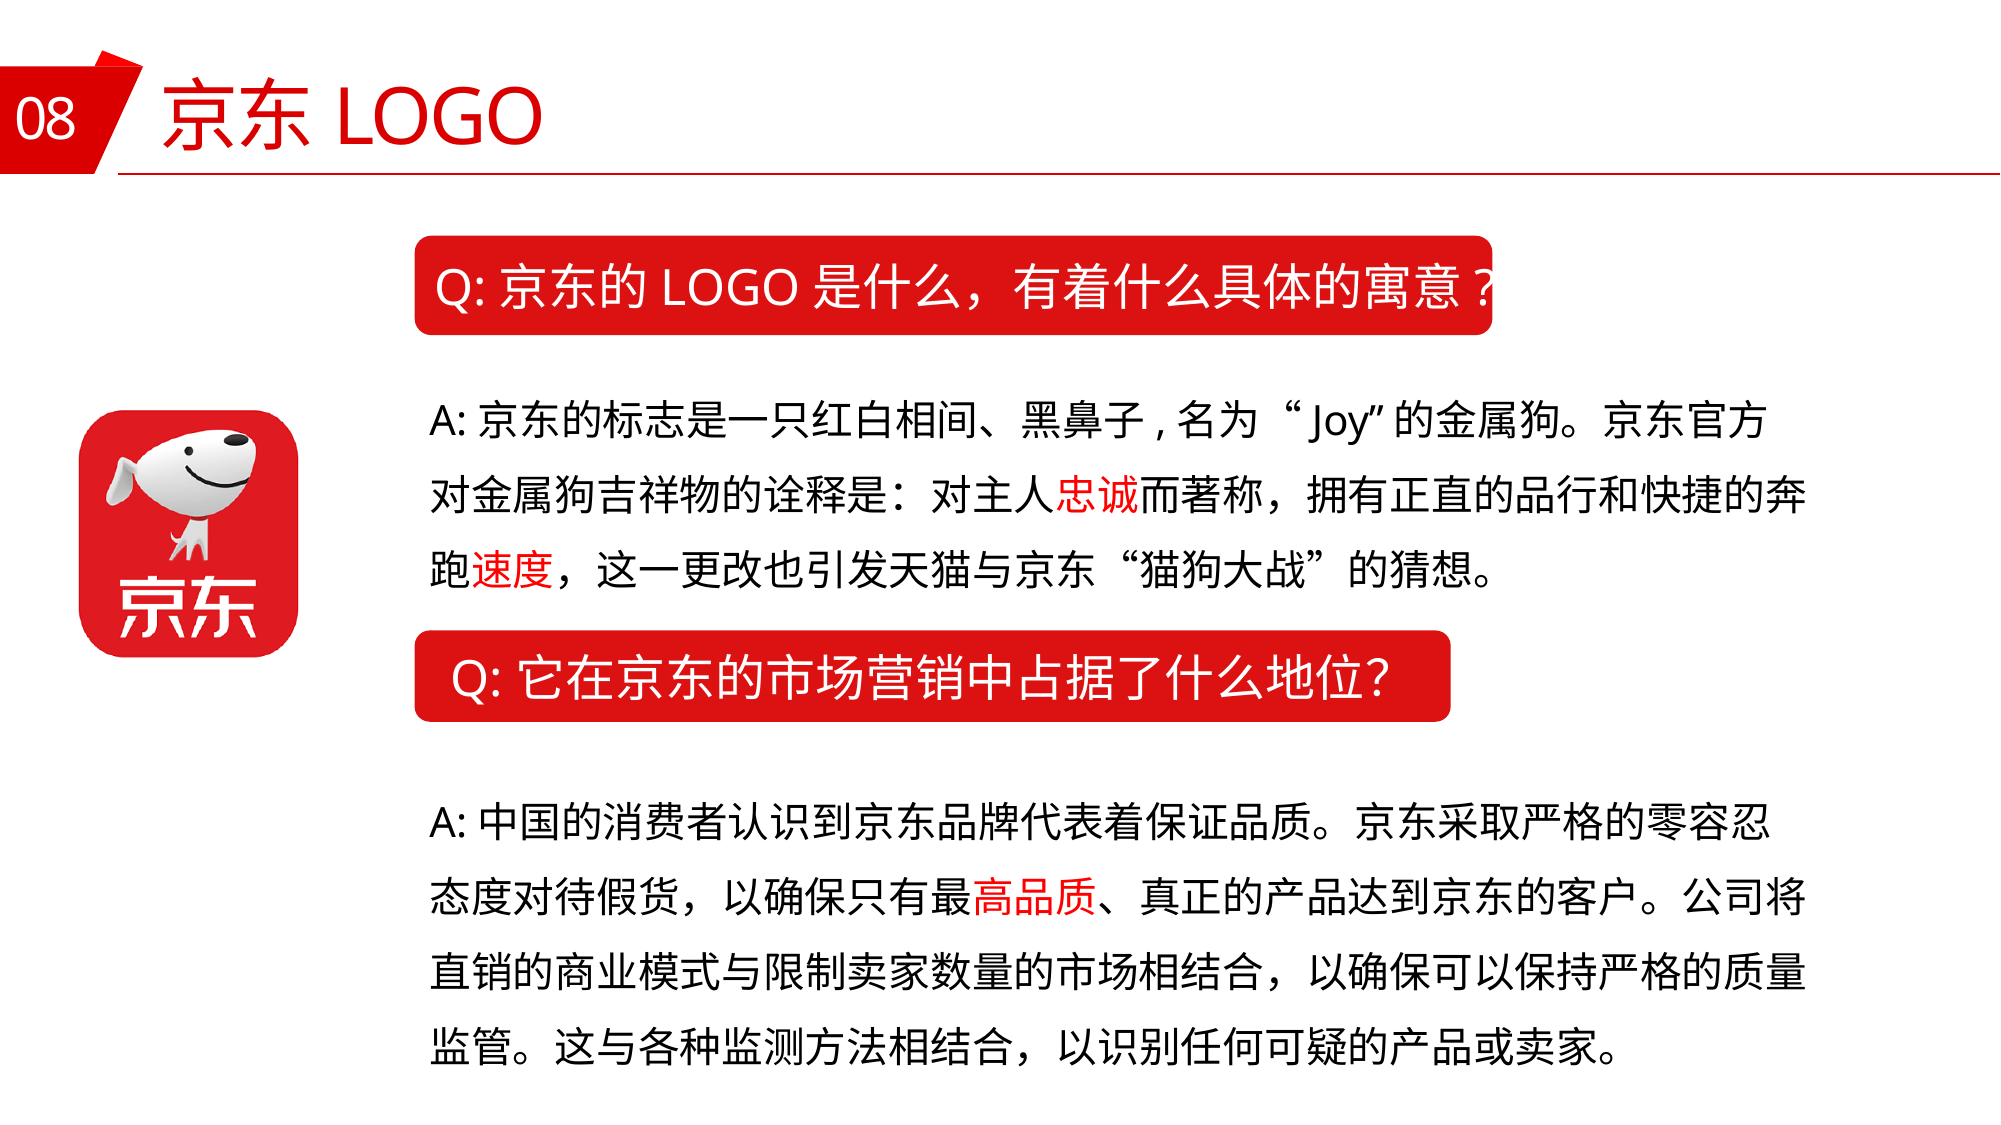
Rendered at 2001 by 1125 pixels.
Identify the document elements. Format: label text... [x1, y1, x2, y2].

text_box A:中国的消费者认识到京东品牌代表着保证品质。京东采取严格的零容忍态度对待假货，以确保只有最高品质、真正的产品达到京东的客户。公司将直销的商业模式与限制卖家数量的市场相结合，以确保可以保持严格的质量监管。这与各种监测方法相结合，以识别任何可疑的产品或卖家。 [414, 763, 1826, 1078]
text_box Q:它在京东的市场营销中占据了什么地位？ [412, 628, 1453, 724]
text_box A:京东的标志是一只红白相间、黑鼻子,名为“Joy”的金属狗。京东官方对金属狗吉祥物的诠释是：对主人忠诚而著称，拥有正直的品行和快捷的奔跑速度，这一更改也引发天猫与京东“猫狗大战”的猜想。 [429, 361, 1826, 602]
text_box Q:京东的LOGO是什么，有着什么具体的寓意? [412, 233, 1495, 338]
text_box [0, 50, 2000, 175]
picture [42, 349, 425, 693]
